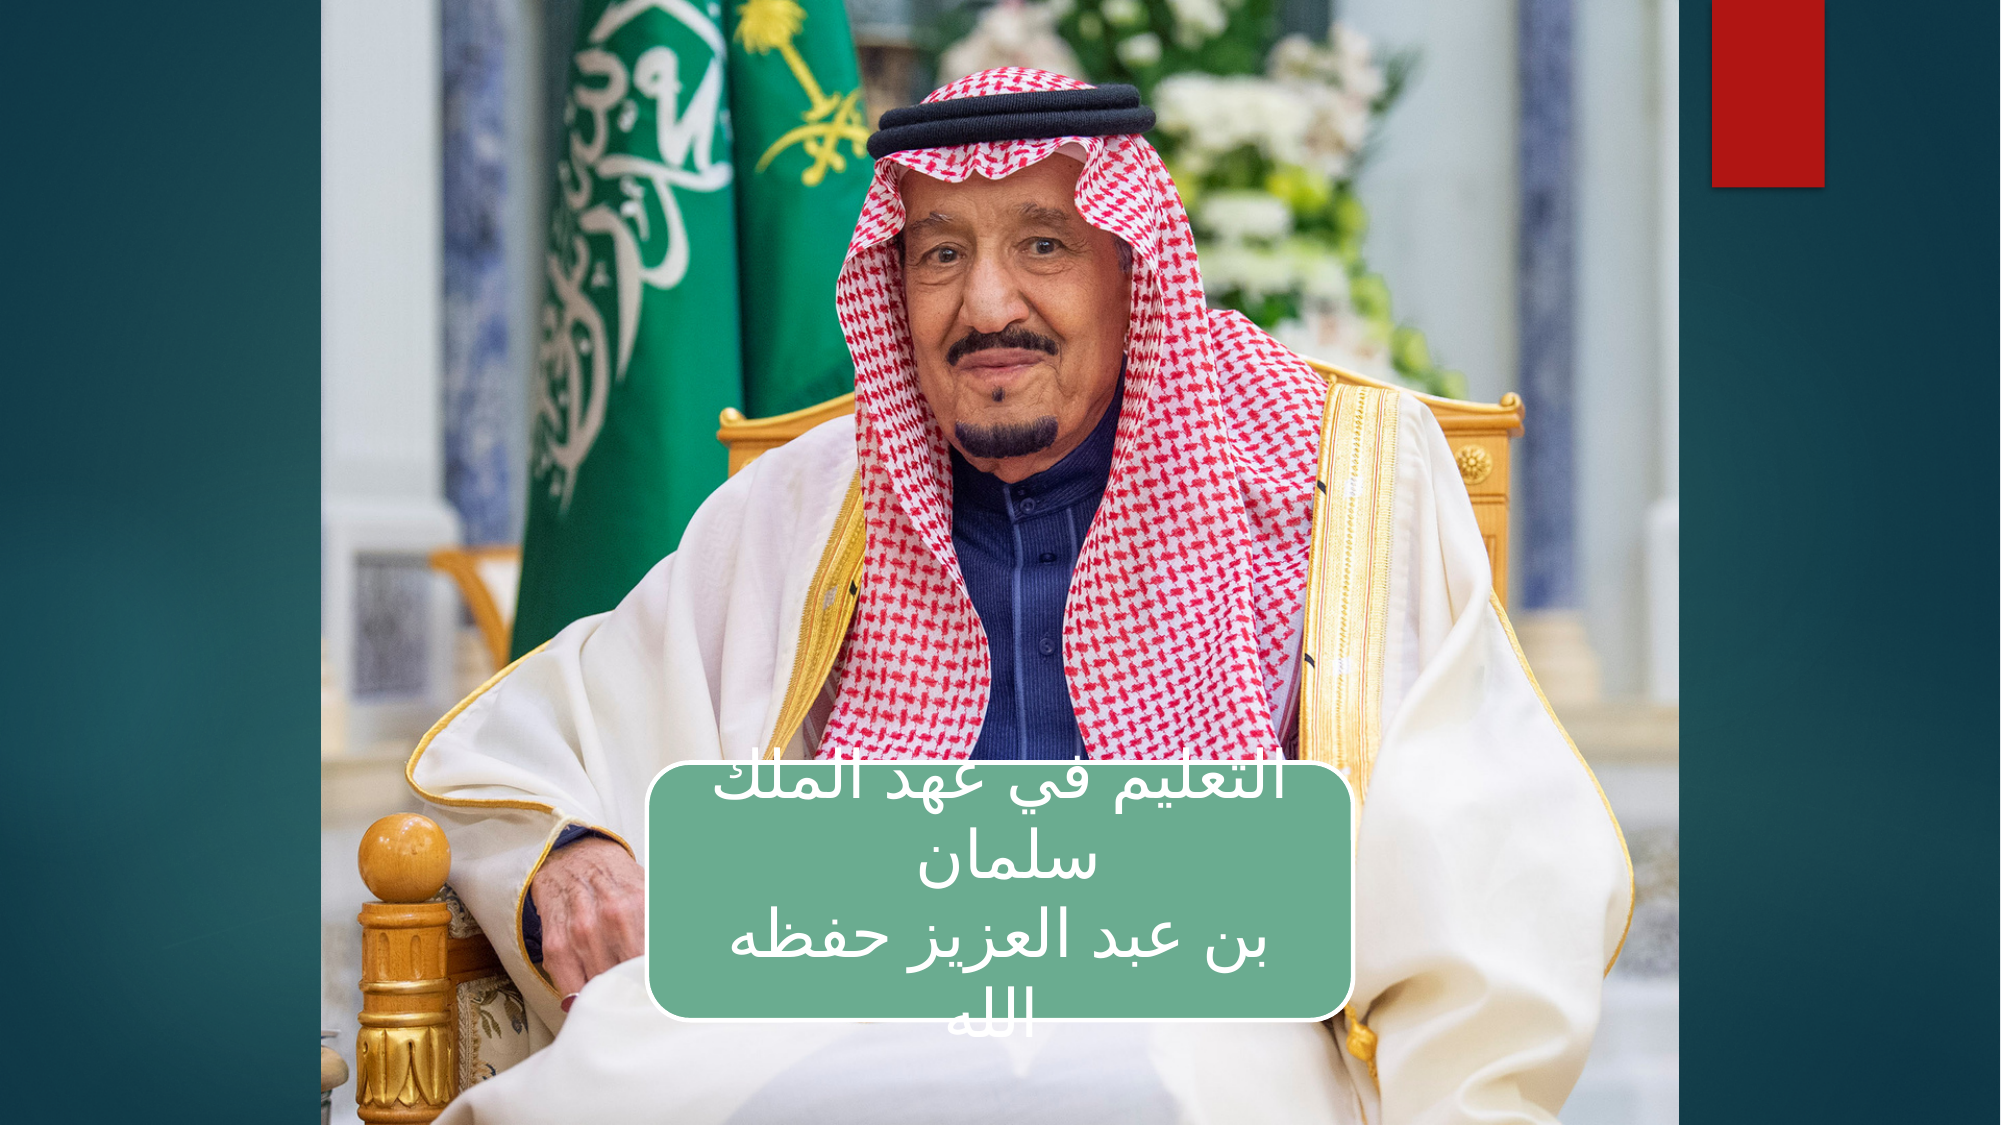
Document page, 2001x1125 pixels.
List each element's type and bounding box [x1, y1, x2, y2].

picture [0, 0, 1679, 1125]
